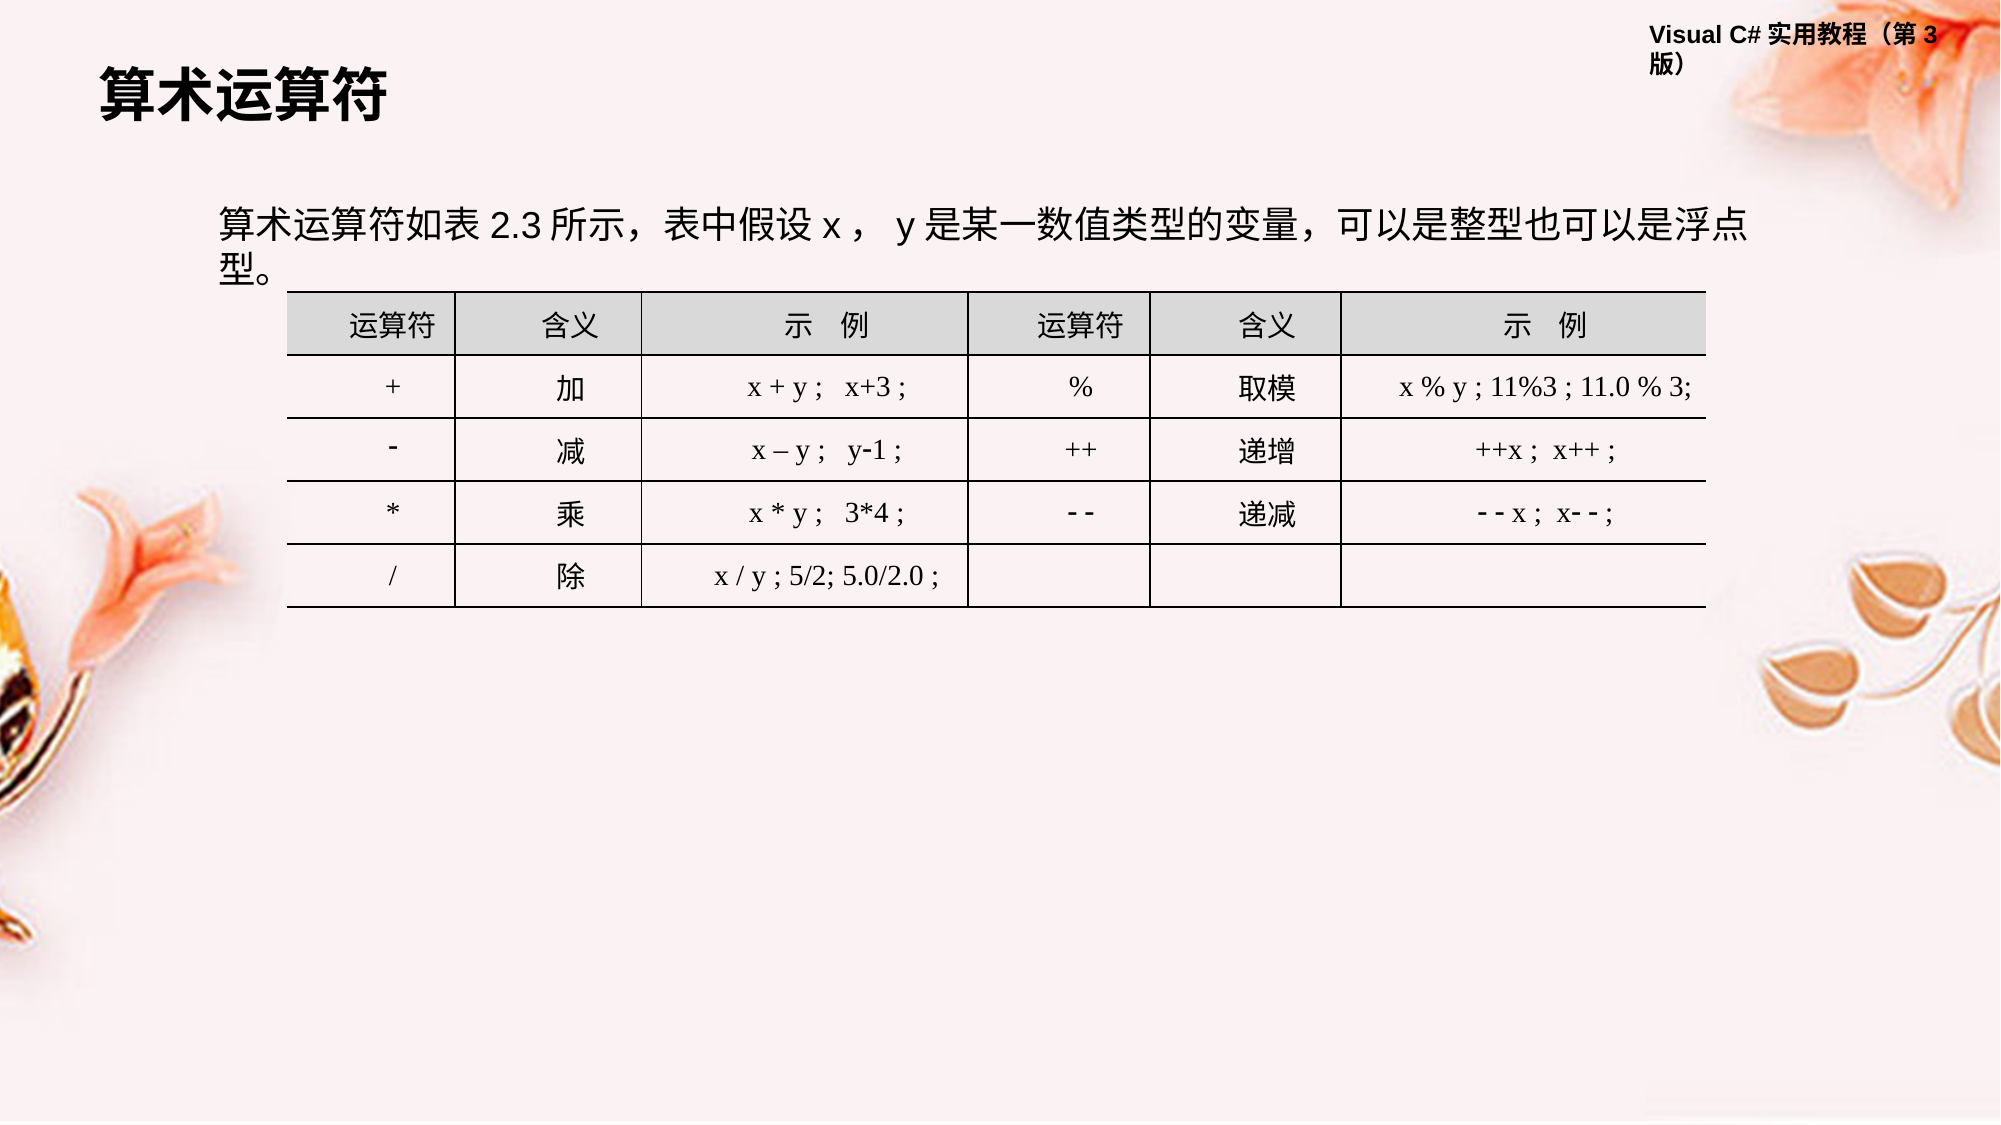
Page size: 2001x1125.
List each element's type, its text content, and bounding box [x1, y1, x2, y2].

table_header 含义 [1151, 293, 1340, 354]
picture [0, 0, 2001, 1125]
table_cell 乘 [456, 482, 641, 543]
table_header 示 例 [1342, 293, 1706, 354]
table_cell  [287, 419, 454, 480]
table_cell   x ; x  ; [1342, 482, 1706, 543]
table_cell 除 [456, 545, 641, 606]
table_cell x % y ; 11%3 ; 11.0 % 3; [1342, 356, 1706, 417]
table_cell x – y ; y1 ; [642, 419, 967, 480]
table_cell x / y ; 5/2; 5.0/2.0 ; [642, 545, 967, 606]
table_cell   [969, 482, 1149, 543]
table_header 运算符 [287, 293, 454, 354]
table_cell 递增 [1151, 419, 1340, 480]
table_cell % [969, 356, 1149, 417]
table_cell [1342, 545, 1706, 606]
table_cell x + y ; x+3 ; [642, 356, 967, 417]
table_cell 递减 [1151, 482, 1340, 543]
table_header 示 例 [642, 293, 967, 354]
table_cell * [287, 482, 454, 543]
table_cell + [287, 356, 454, 417]
table_cell / [287, 545, 454, 606]
table_cell [1151, 545, 1340, 606]
table_cell 减 [456, 419, 641, 480]
table_cell 取模 [1151, 356, 1340, 417]
text_box 算术运算符 [83, 58, 595, 136]
table_cell x * y ; 3*4 ; [642, 482, 967, 543]
table_header 含义 [456, 293, 641, 354]
table_cell ++ [969, 419, 1149, 480]
table_cell 加 [456, 356, 641, 417]
table_cell [969, 545, 1149, 606]
table_header 运算符 [969, 293, 1149, 354]
table_cell ++x ; x++ ; [1342, 419, 1706, 480]
text_box 算术运算符如表2.3所示，表中假设x，y是某一数值类型的变量，可以是整型也可以是浮点型。 [203, 193, 1790, 299]
